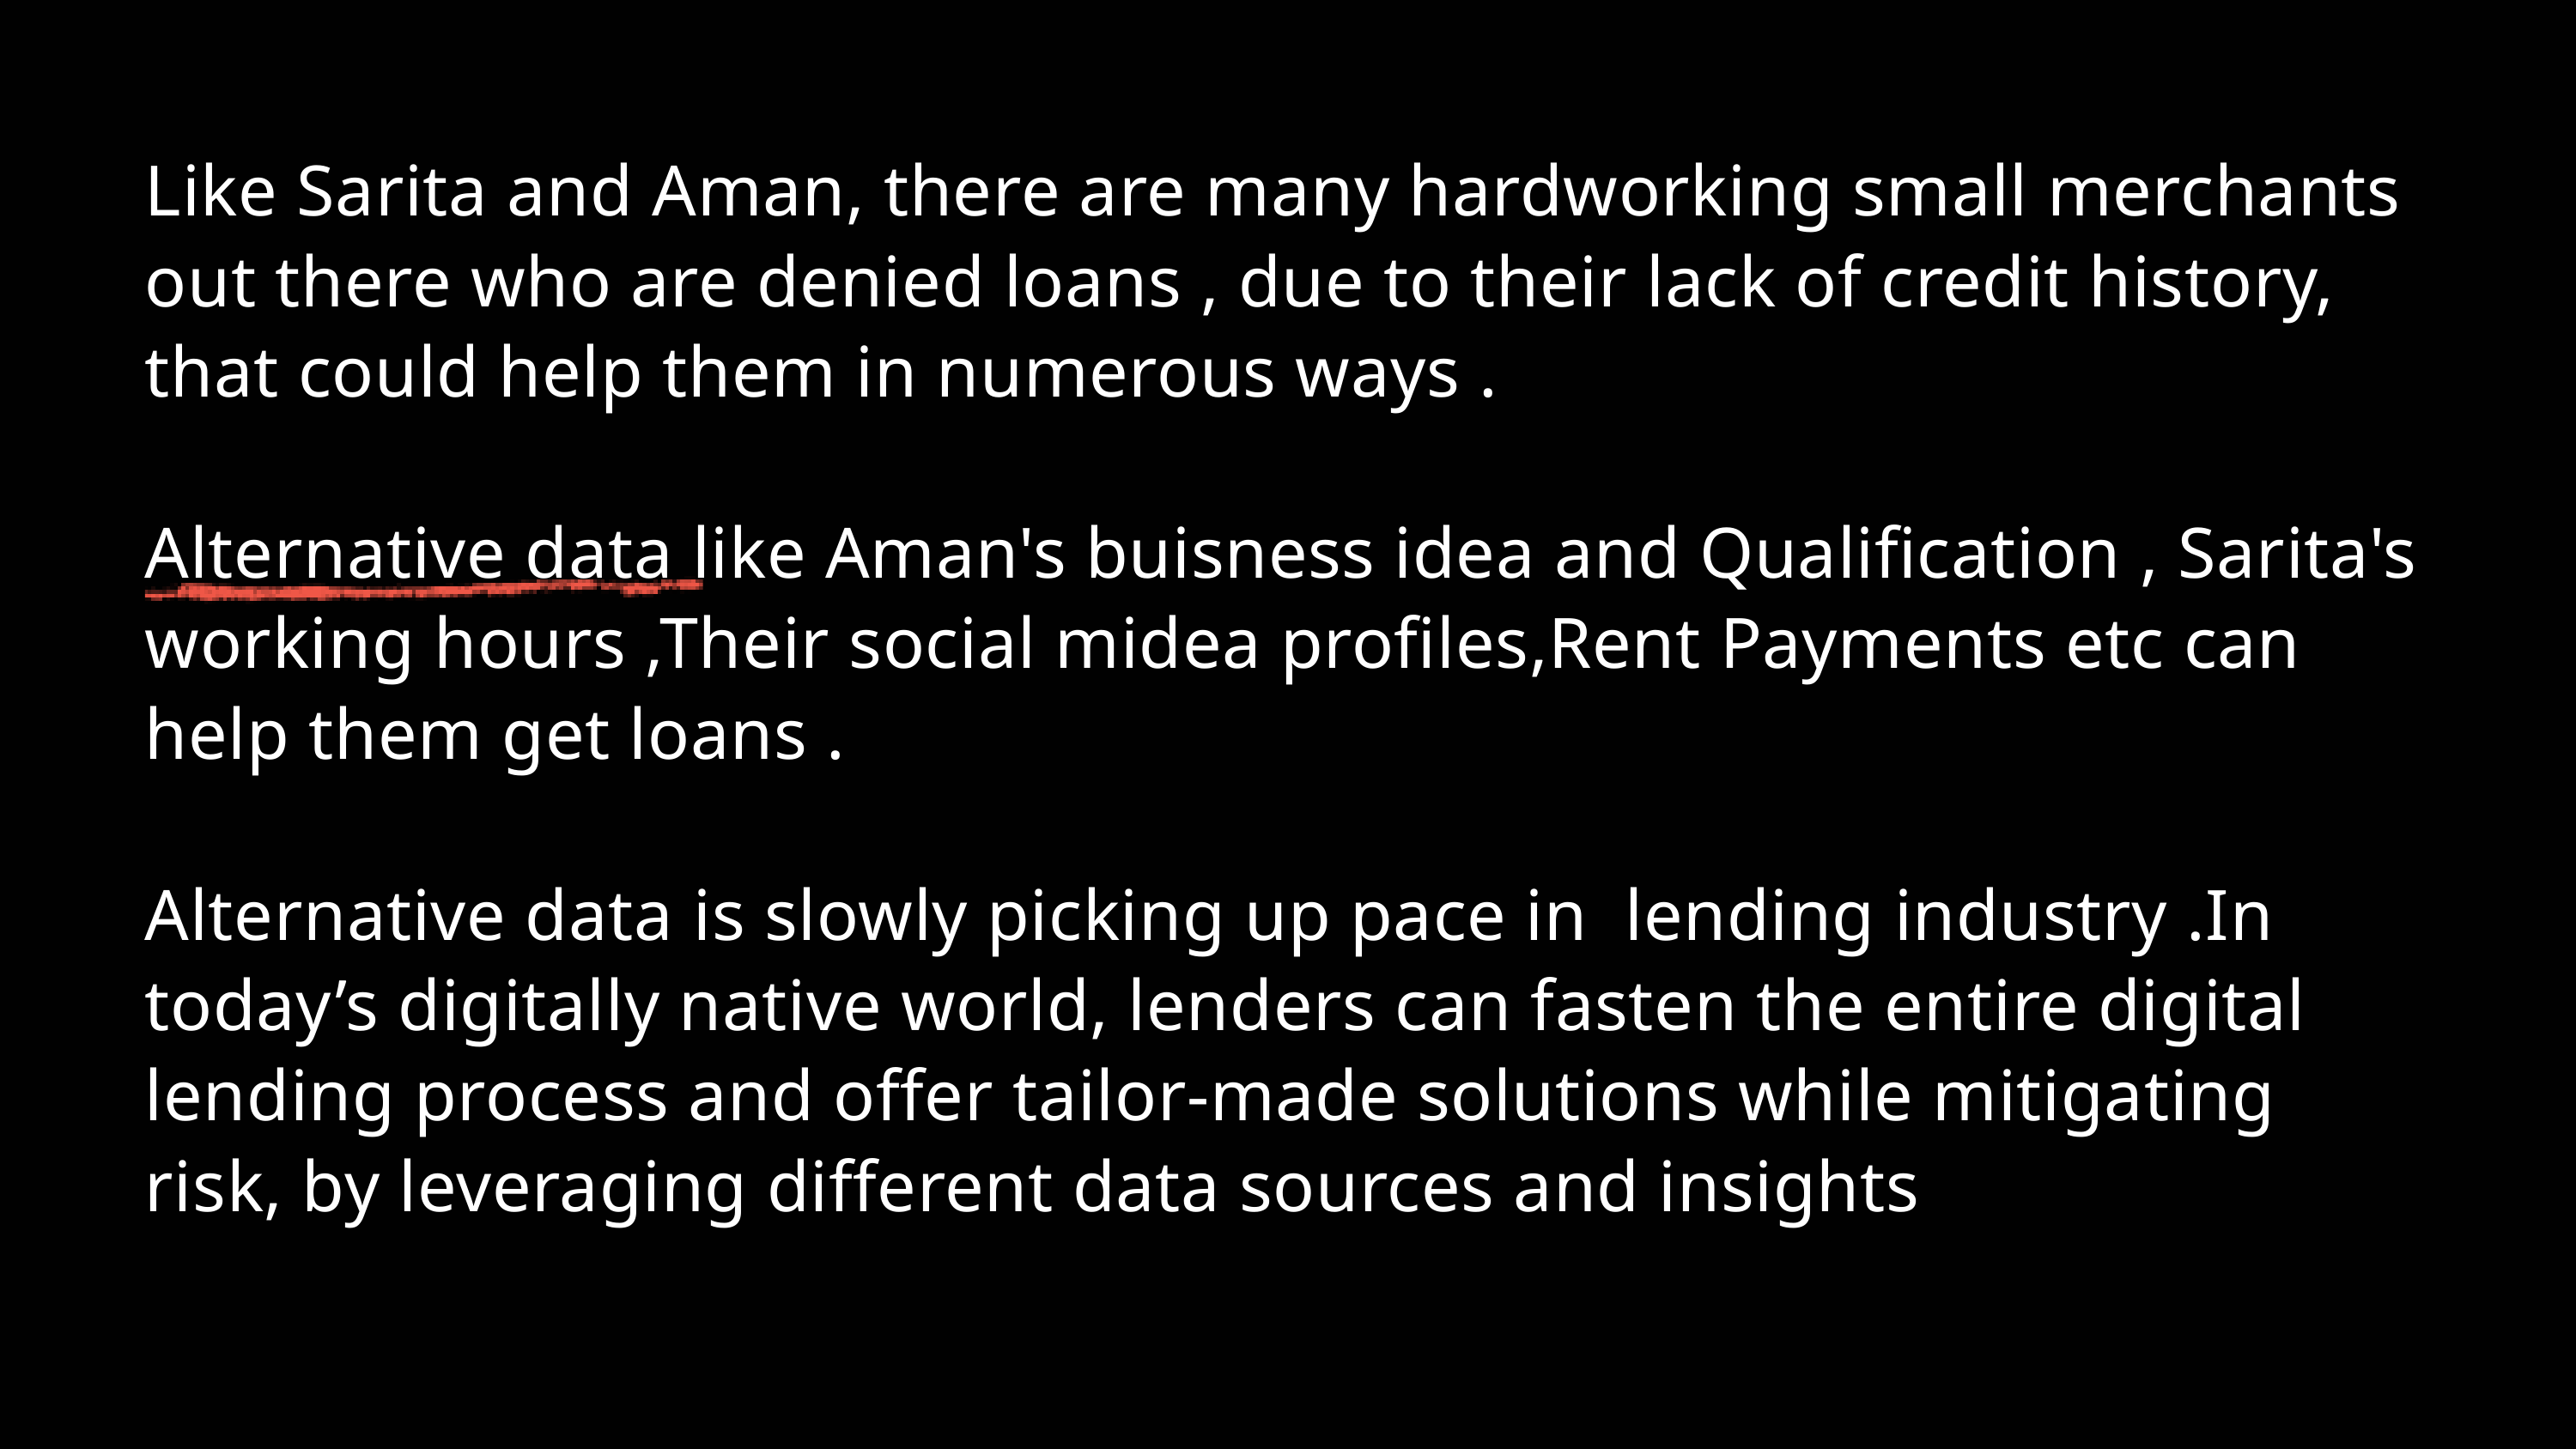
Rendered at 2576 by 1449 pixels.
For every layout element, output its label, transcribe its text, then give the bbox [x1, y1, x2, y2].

text_box [144, 549, 703, 636]
text_box Like Sarita and Aman, there are many hardworking small merchants out there who are denied loans , due to their lack of credit history, that could help them in numerous ways . Alternative data like Aman's buisness idea and Qualification , Sarita's working hours ,Their social midea profiles,Rent Payments etc can help them get loans . Alternative data is slowly picking up pace in lending industry .In today’s digitally native world, lenders can fasten the entire digital lending process and offer tailor-made solutions while mitigating risk, by leveraging different data sources and insights [144, 139, 2432, 1316]
